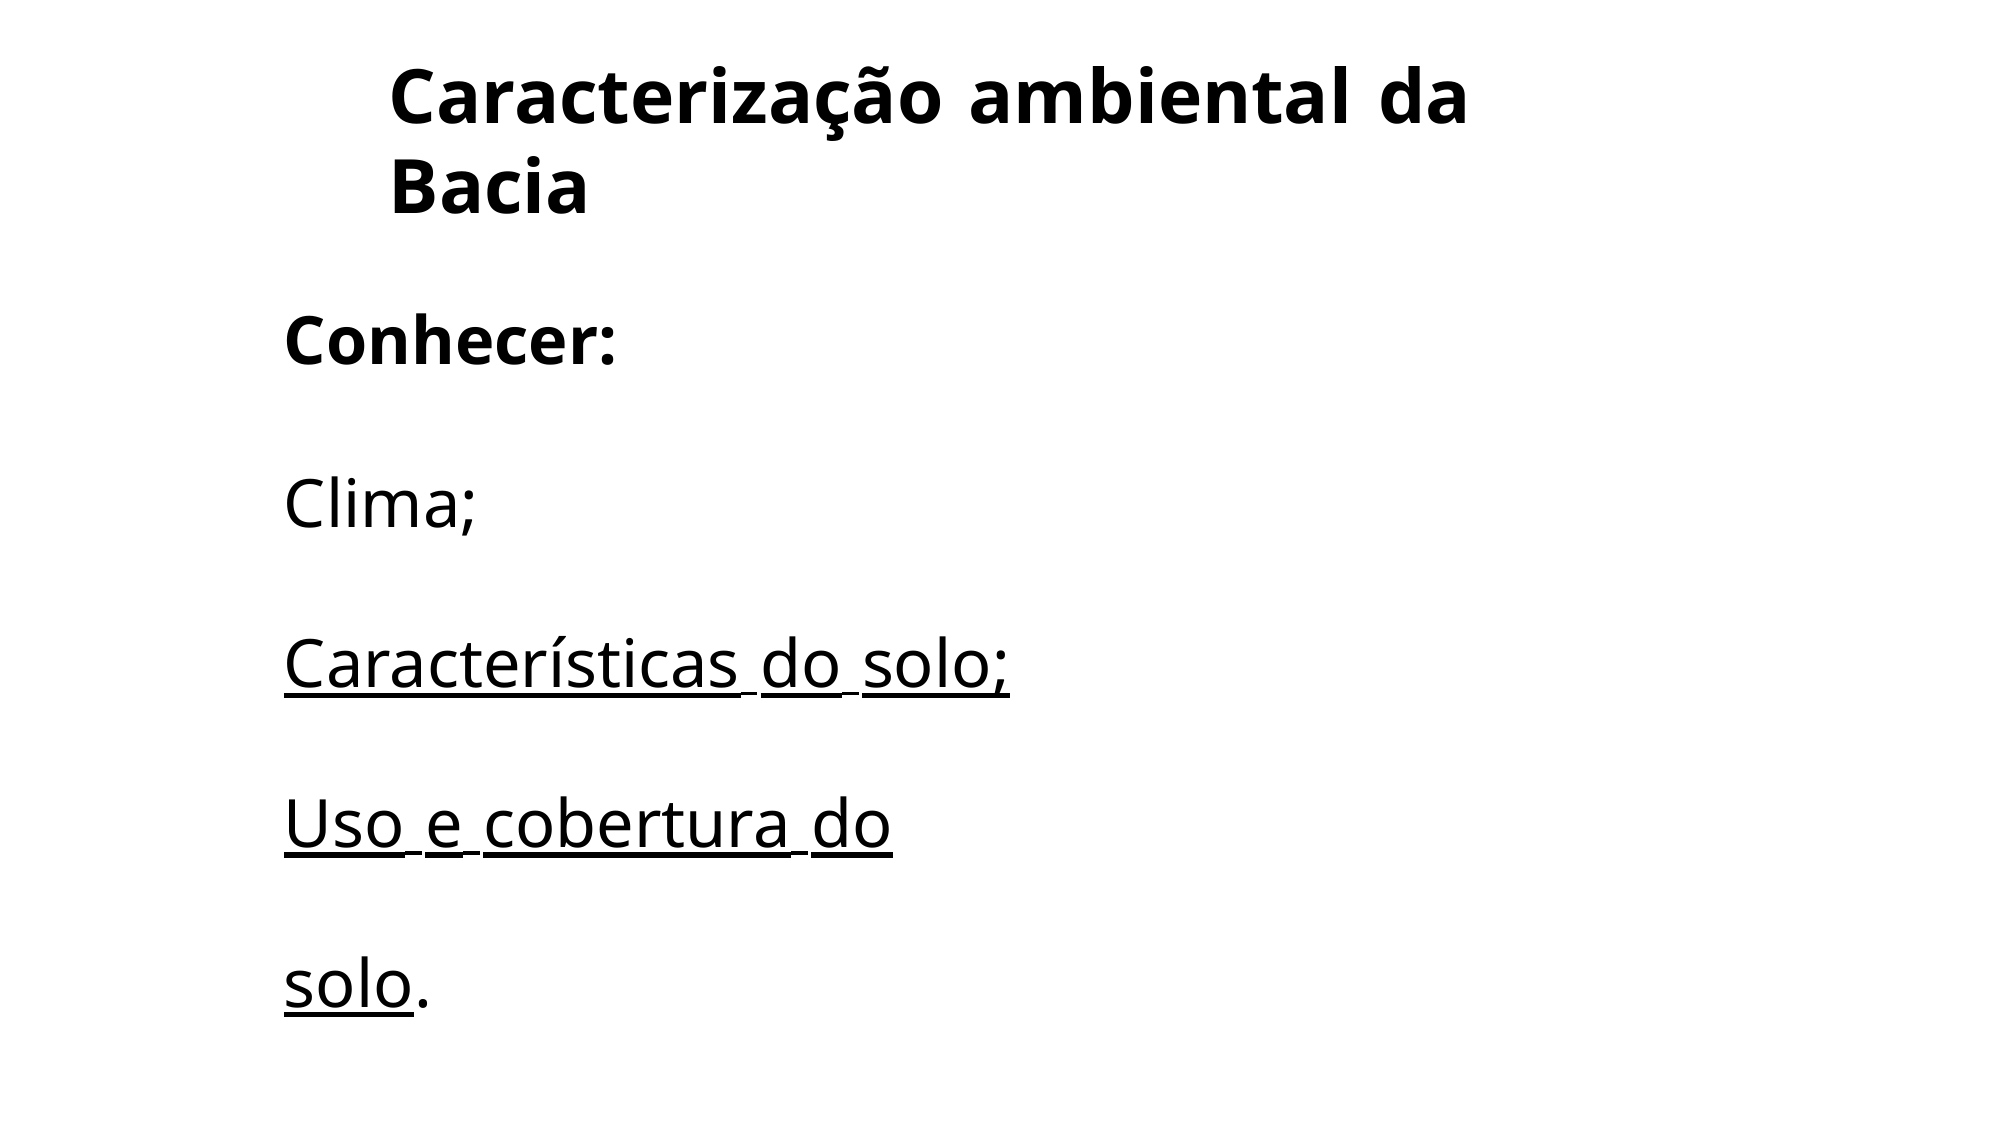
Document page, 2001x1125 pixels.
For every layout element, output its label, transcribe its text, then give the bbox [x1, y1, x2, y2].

text_box Conhecer: Clima; Características do solo; Uso e cobertura do solo. [281, 297, 1042, 1021]
title Caracterização ambiental da Bacia [324, 44, 1675, 233]
